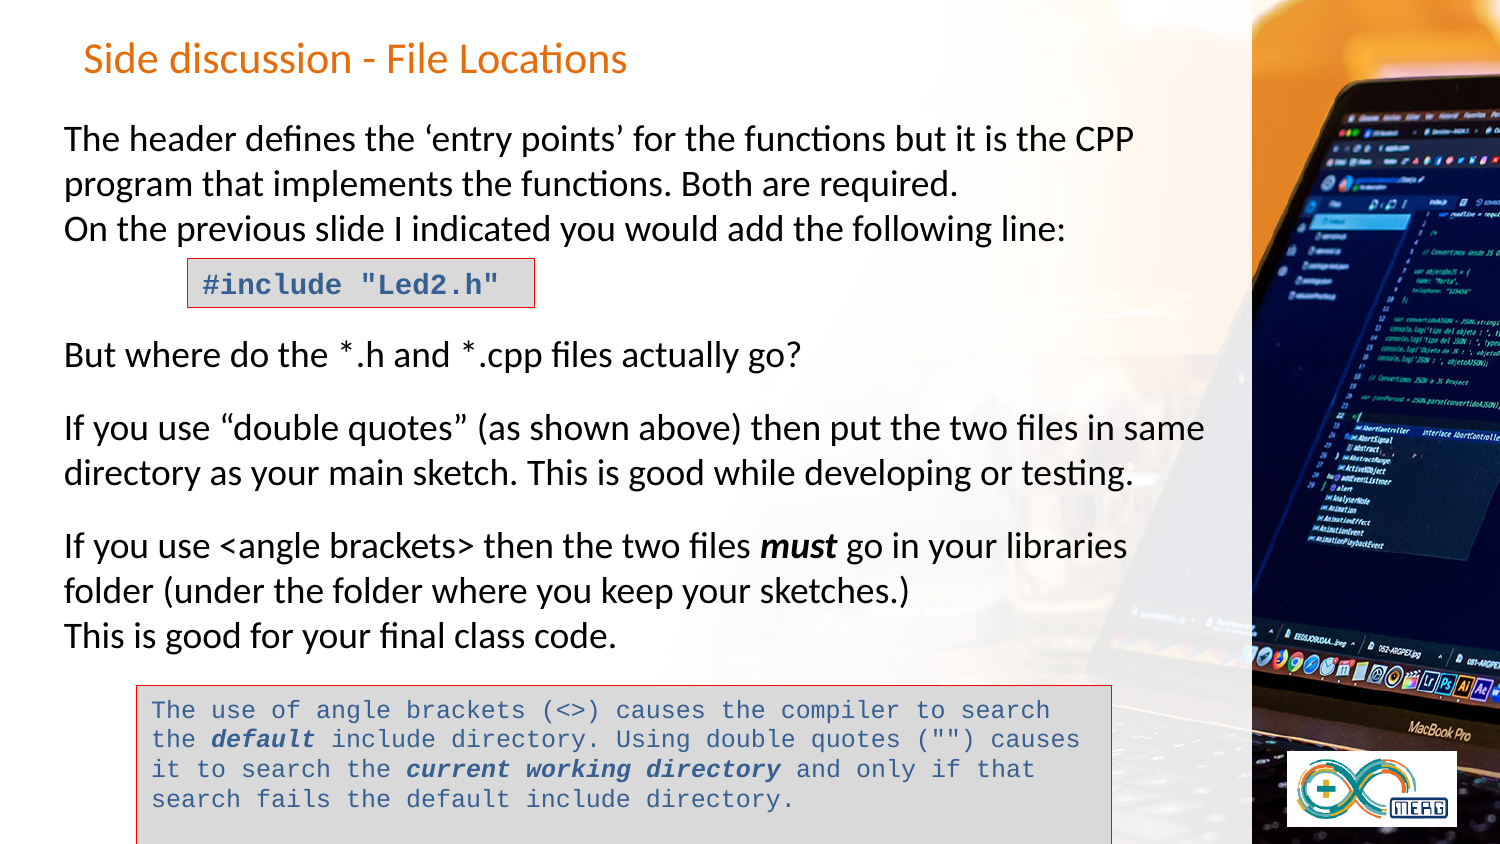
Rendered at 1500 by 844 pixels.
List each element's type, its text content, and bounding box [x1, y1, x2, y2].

text_box #include "Led2.h" [187, 258, 535, 308]
picture [0, 0, 1500, 844]
text_box If you use <angle brackets> then the two files must go in your libraries folder (under the folder where you keep your sketches.) This is good for your final class code. [49, 513, 1237, 664]
list The use of angle brackets (<>) causes the compiler to search the default include directory. Using double quotes ("") causes it to search the current working directory and only if that search fails the default include directory. [136, 685, 1112, 844]
title Side discussion - File Locations [68, 21, 1220, 91]
text_box The header defines the ‘entry points’ for the functions but it is the CPP program that implements the functions. Both are required. On the previous slide I indicated you would add the following line: [49, 106, 1199, 257]
text_box If you use “double quotes” (as shown above) then put the two files in same directory as your main sketch. This is good while developing or testing. [49, 395, 1274, 501]
text_box But where do the *.h and *.cpp files actually go? [49, 322, 862, 383]
